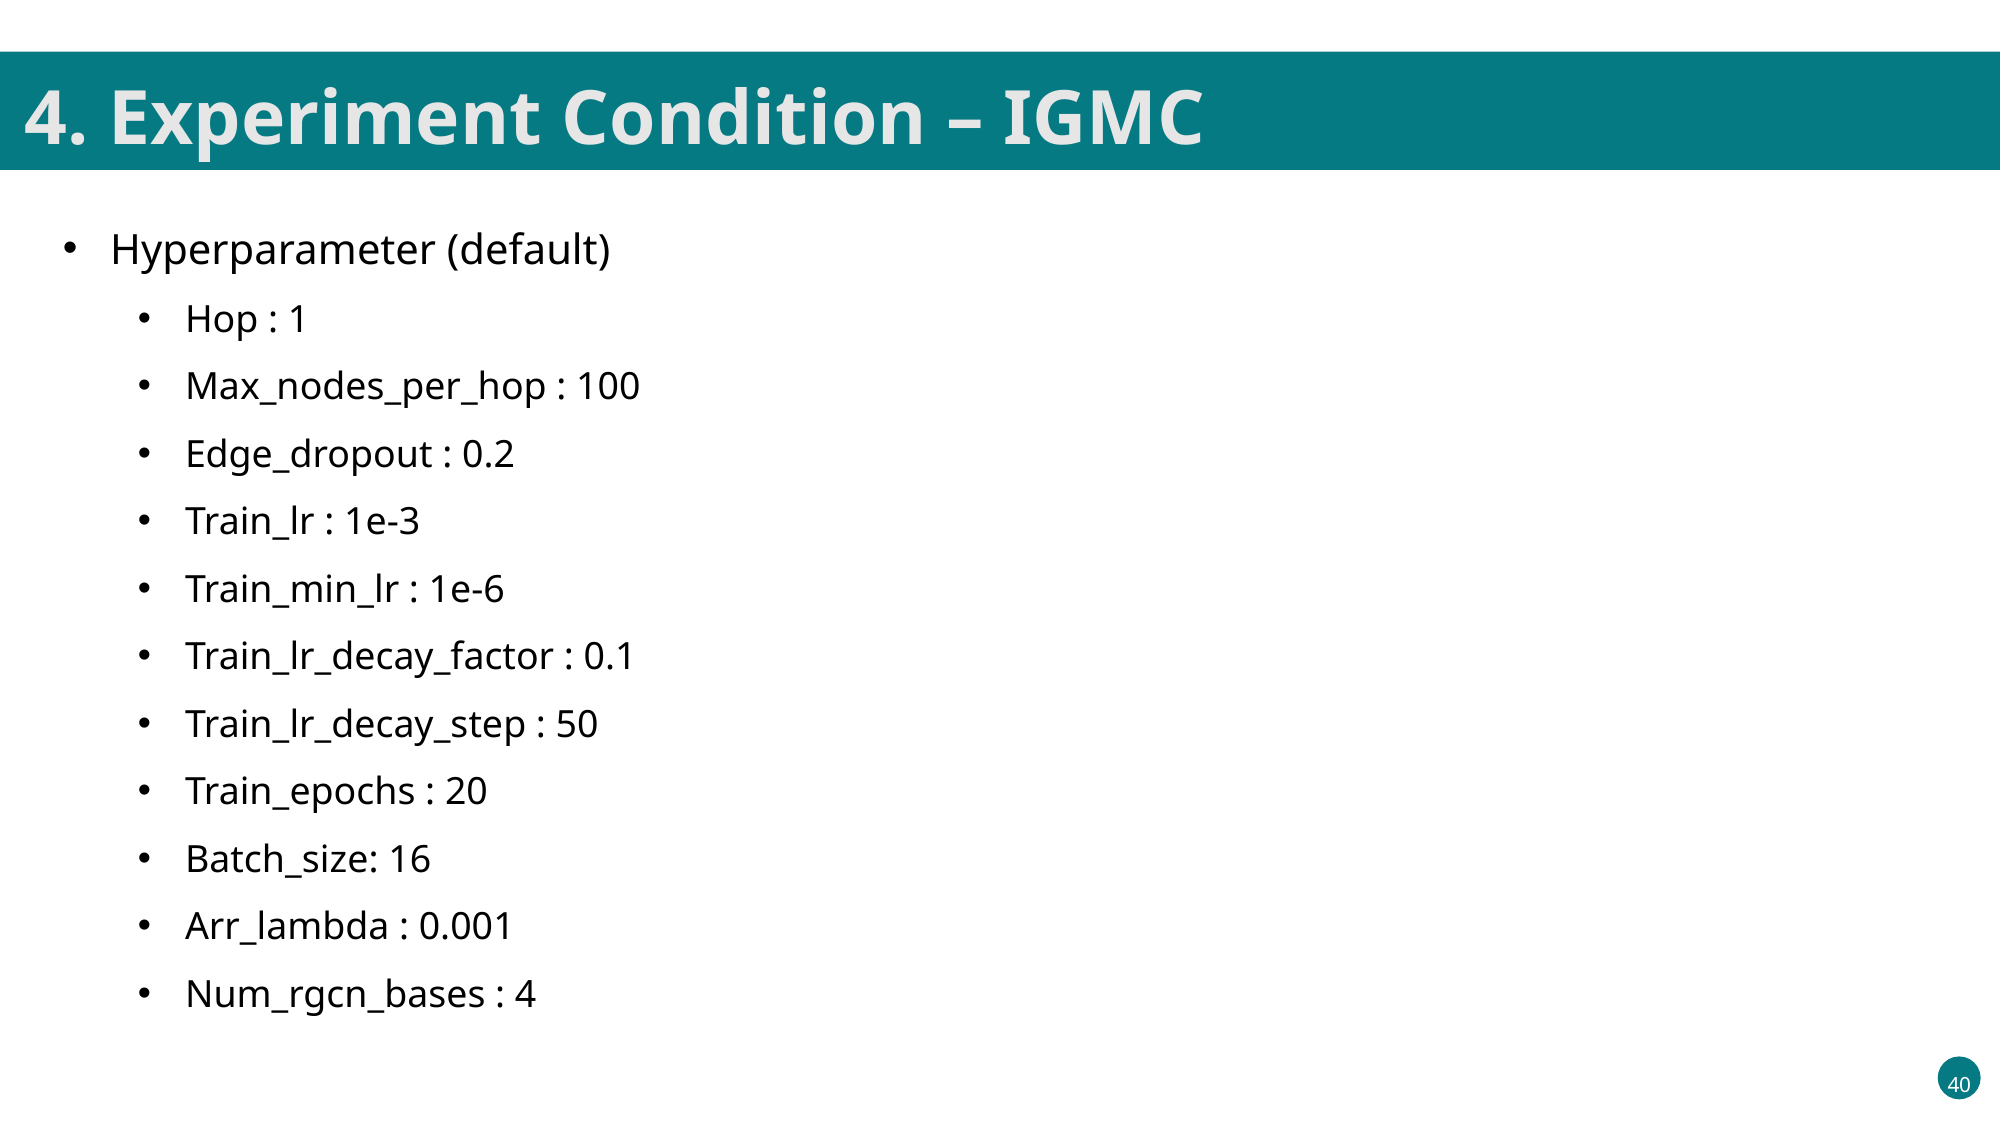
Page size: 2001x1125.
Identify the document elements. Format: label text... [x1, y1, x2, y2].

text_box 4. Experiment Condition – IGMC [10, 17, 2000, 167]
text_box [0, 51, 2000, 171]
text_box Hyperparameter (default) Hop : 1 Max_nodes_per_hop : 100 Edge_dropout : 0.2 Train_lr : 1e-3 Train_min_lr : 1e-6 Train_lr_decay_factor : 0.1 Train_lr_decay_step : 50 Train_epochs : 20 Batch_size: 16 Arr_lambda : 0.001 Num_rgcn_bases : 4 [48, 190, 847, 1023]
